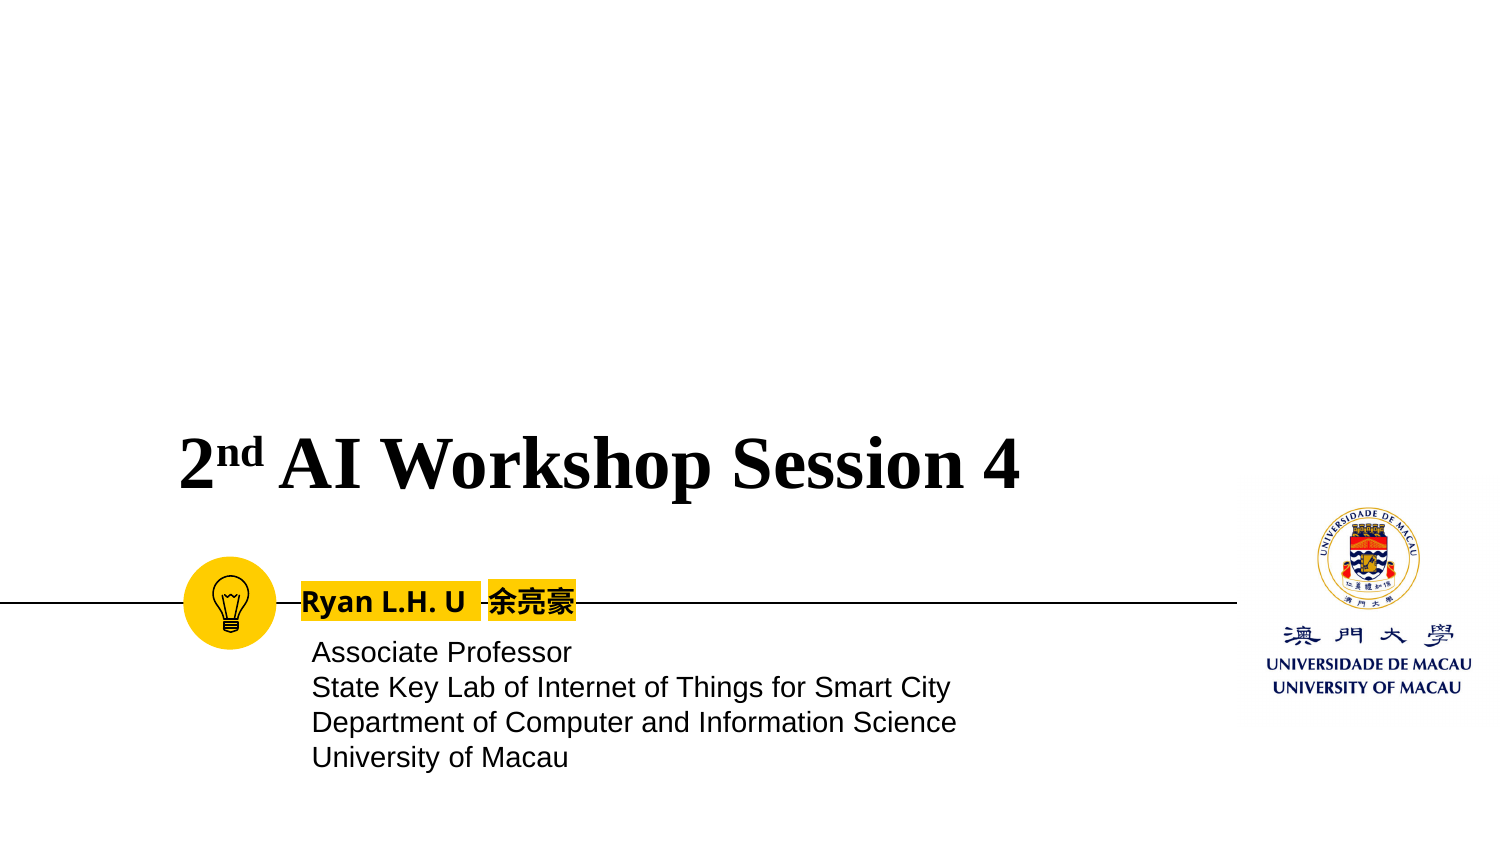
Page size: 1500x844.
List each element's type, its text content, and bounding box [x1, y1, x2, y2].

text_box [212, 575, 249, 633]
picture [1237, 475, 1500, 728]
text_box Associate Professor State Key Lab of Internet of Things for Smart City Department of Computer and Information Science University of Macau [296, 626, 1047, 782]
text_box Ryan L.H. U 余亮豪 [286, 575, 591, 626]
title 2nd AI Workshop Session 4 [163, 207, 1362, 519]
